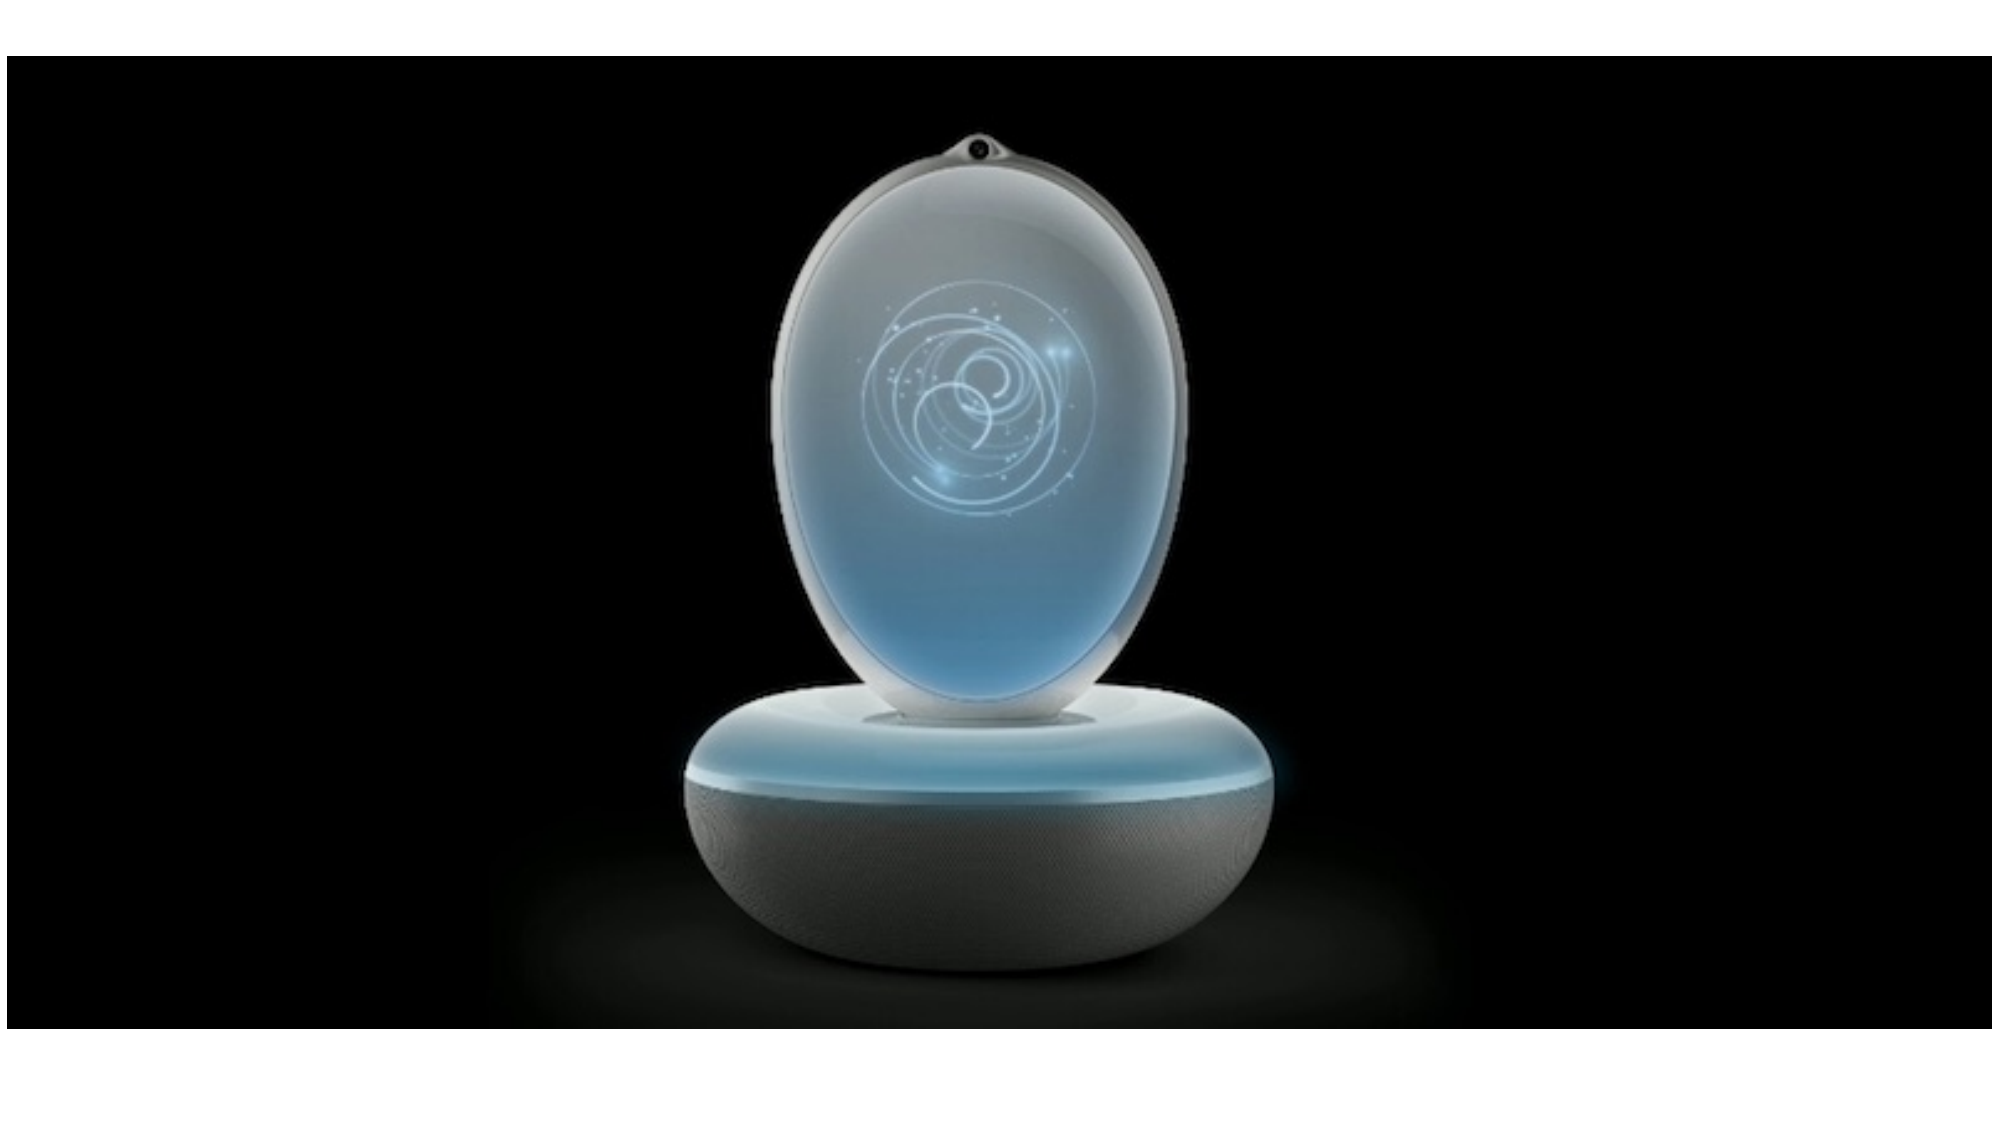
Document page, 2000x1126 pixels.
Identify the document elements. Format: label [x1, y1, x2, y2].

picture [7, 56, 1993, 1029]
